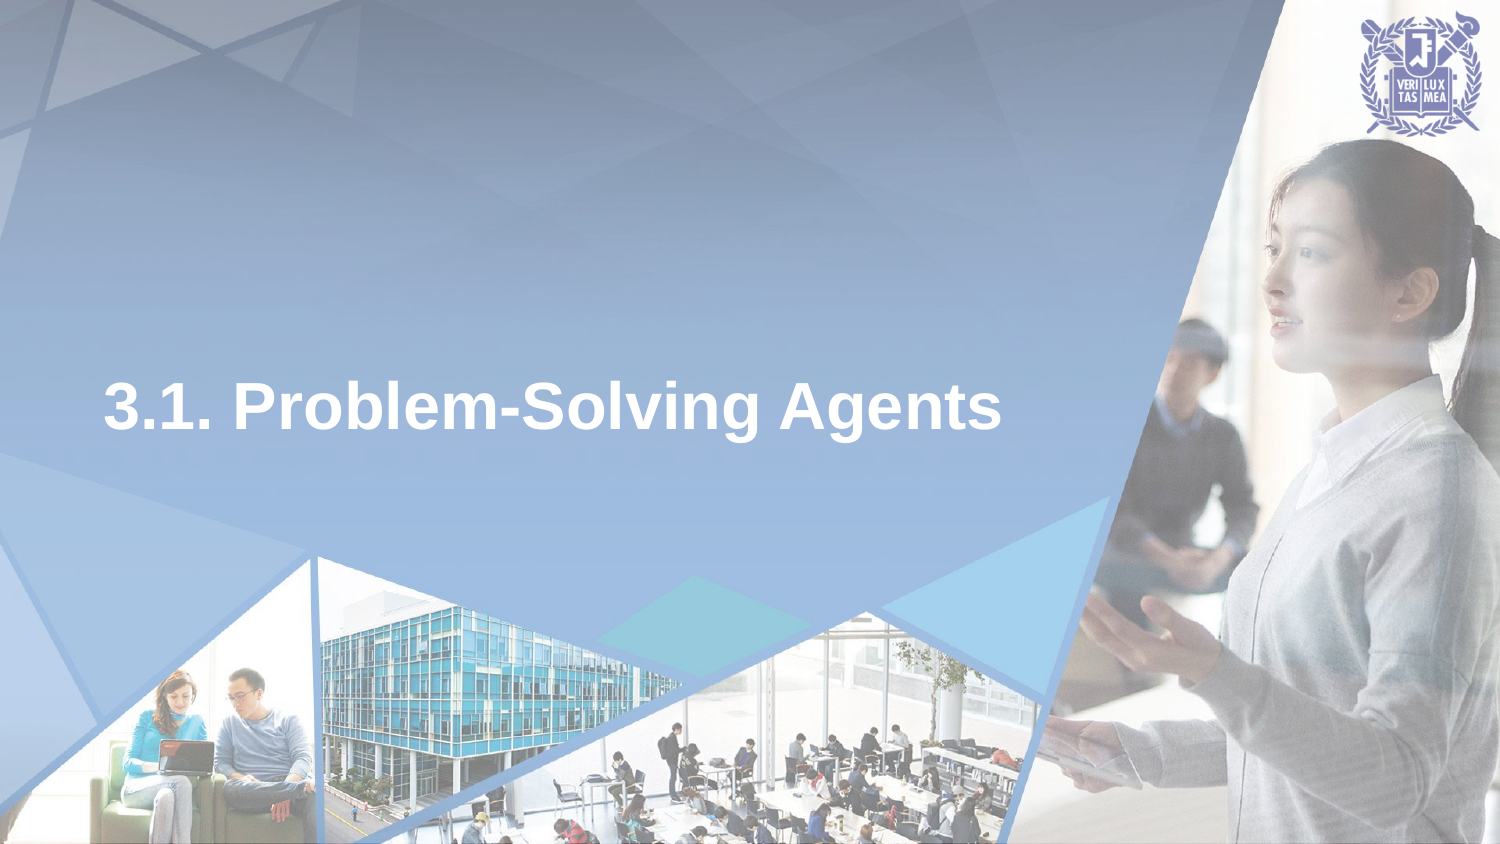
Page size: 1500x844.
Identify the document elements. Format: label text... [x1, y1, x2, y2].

picture [1357, 10, 1484, 137]
text_box [0, 0, 1500, 844]
text_box 3.1. Problem-Solving Agents [88, 339, 1140, 446]
